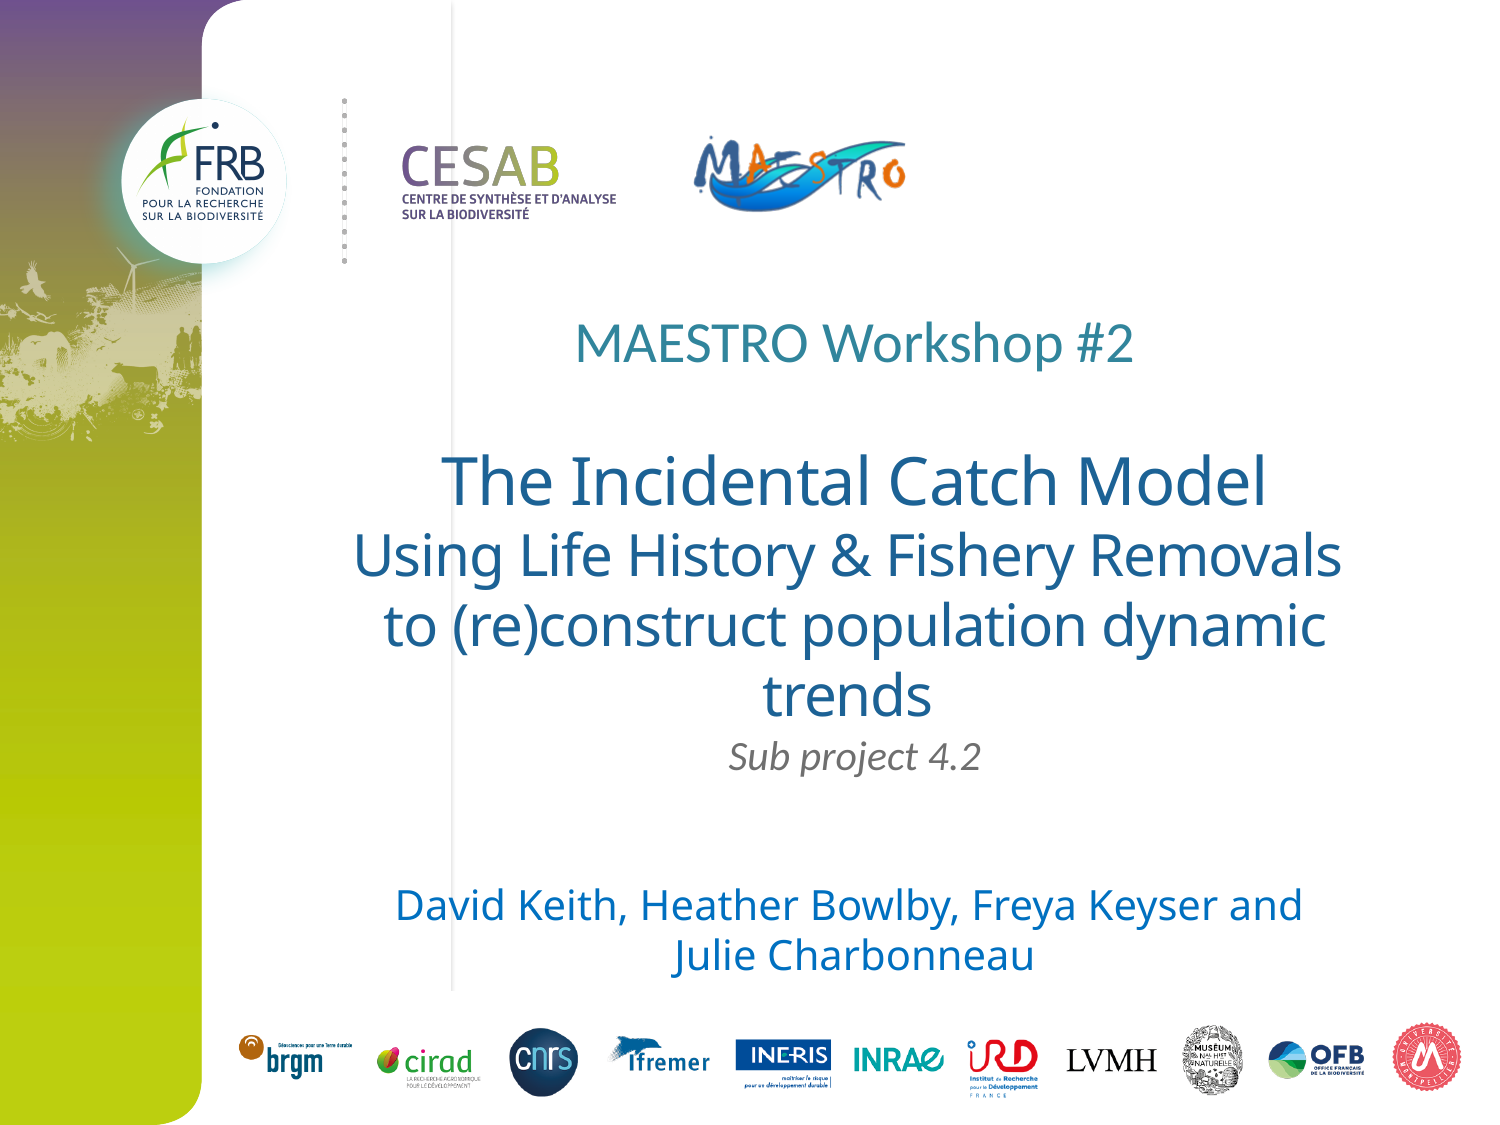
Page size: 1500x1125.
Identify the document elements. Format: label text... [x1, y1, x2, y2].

picture [637, 94, 940, 286]
picture [0, 0, 1483, 1125]
text_box MAESTRO Workshop #2 The Incidental Catch Model Using Life History & Fishery Removals to (re)construct population dynamic trends Sub project 4.2 David Keith, Heather Bowlby, Freya Keyser and Julie Charbonneau [321, 296, 1389, 1086]
